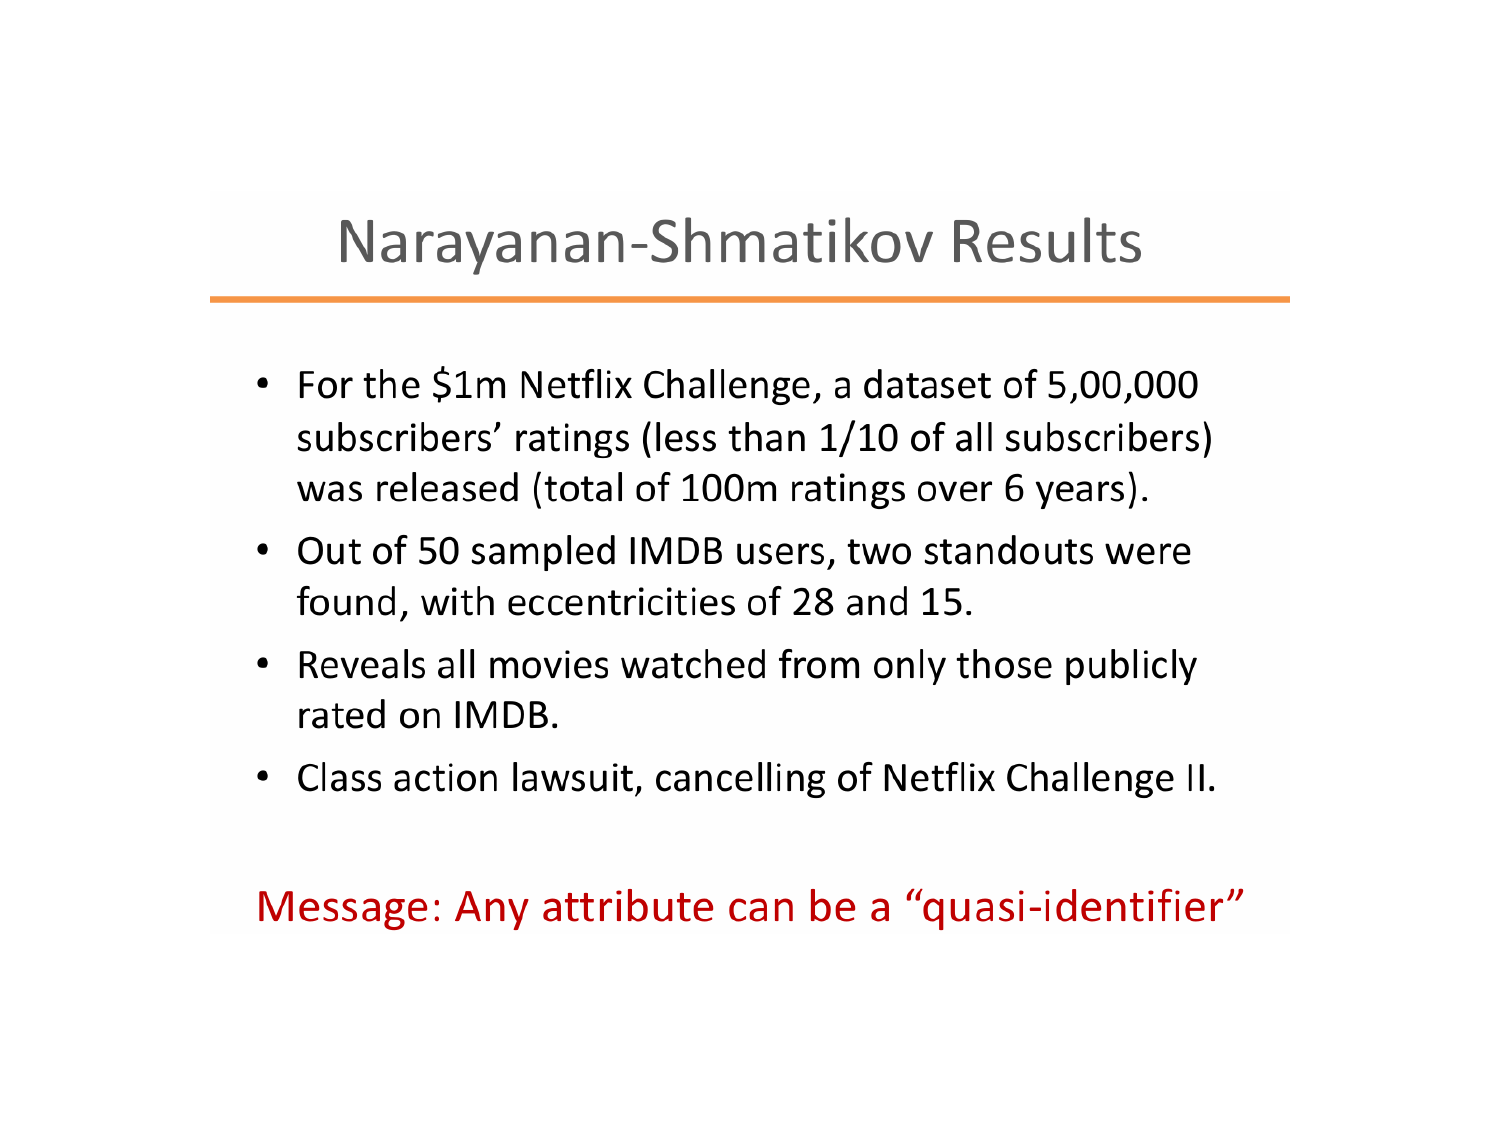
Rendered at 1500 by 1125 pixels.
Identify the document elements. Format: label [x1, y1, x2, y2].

list [210, 190, 1290, 934]
